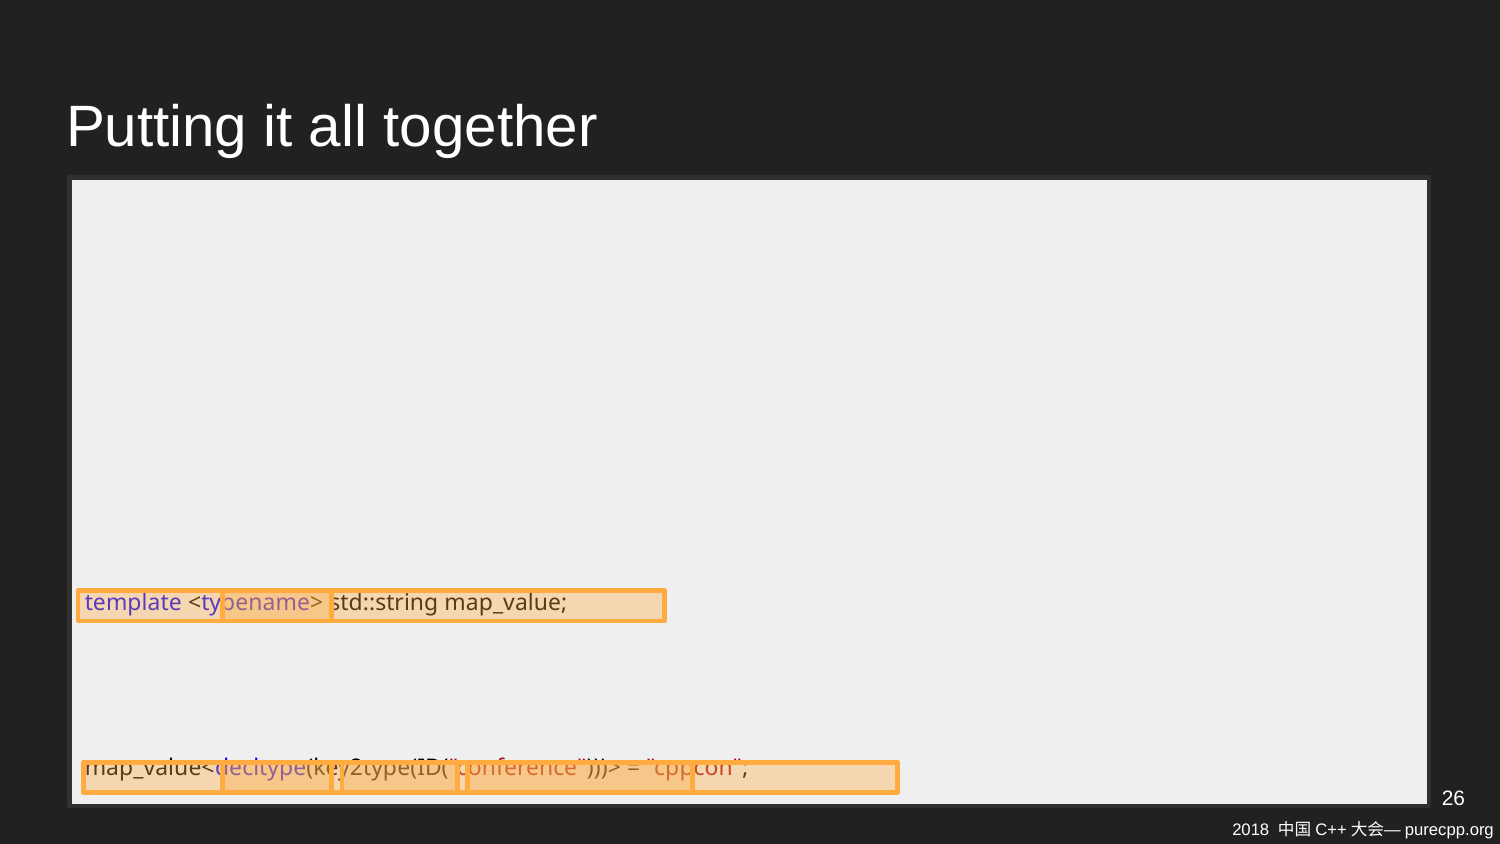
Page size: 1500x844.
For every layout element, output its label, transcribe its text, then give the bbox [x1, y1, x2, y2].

title Putting it all together [51, 72, 1449, 167]
text_box [332, 590, 665, 621]
text_box [77, 590, 222, 621]
text_box template <typename> std::string map_value; map_value<decltype(key2type(ID("conference")))> = "cppcon"; [69, 177, 1430, 806]
text_box [222, 590, 332, 621]
text_box [83, 762, 898, 793]
slide_number 26 [1389, 764, 1480, 830]
